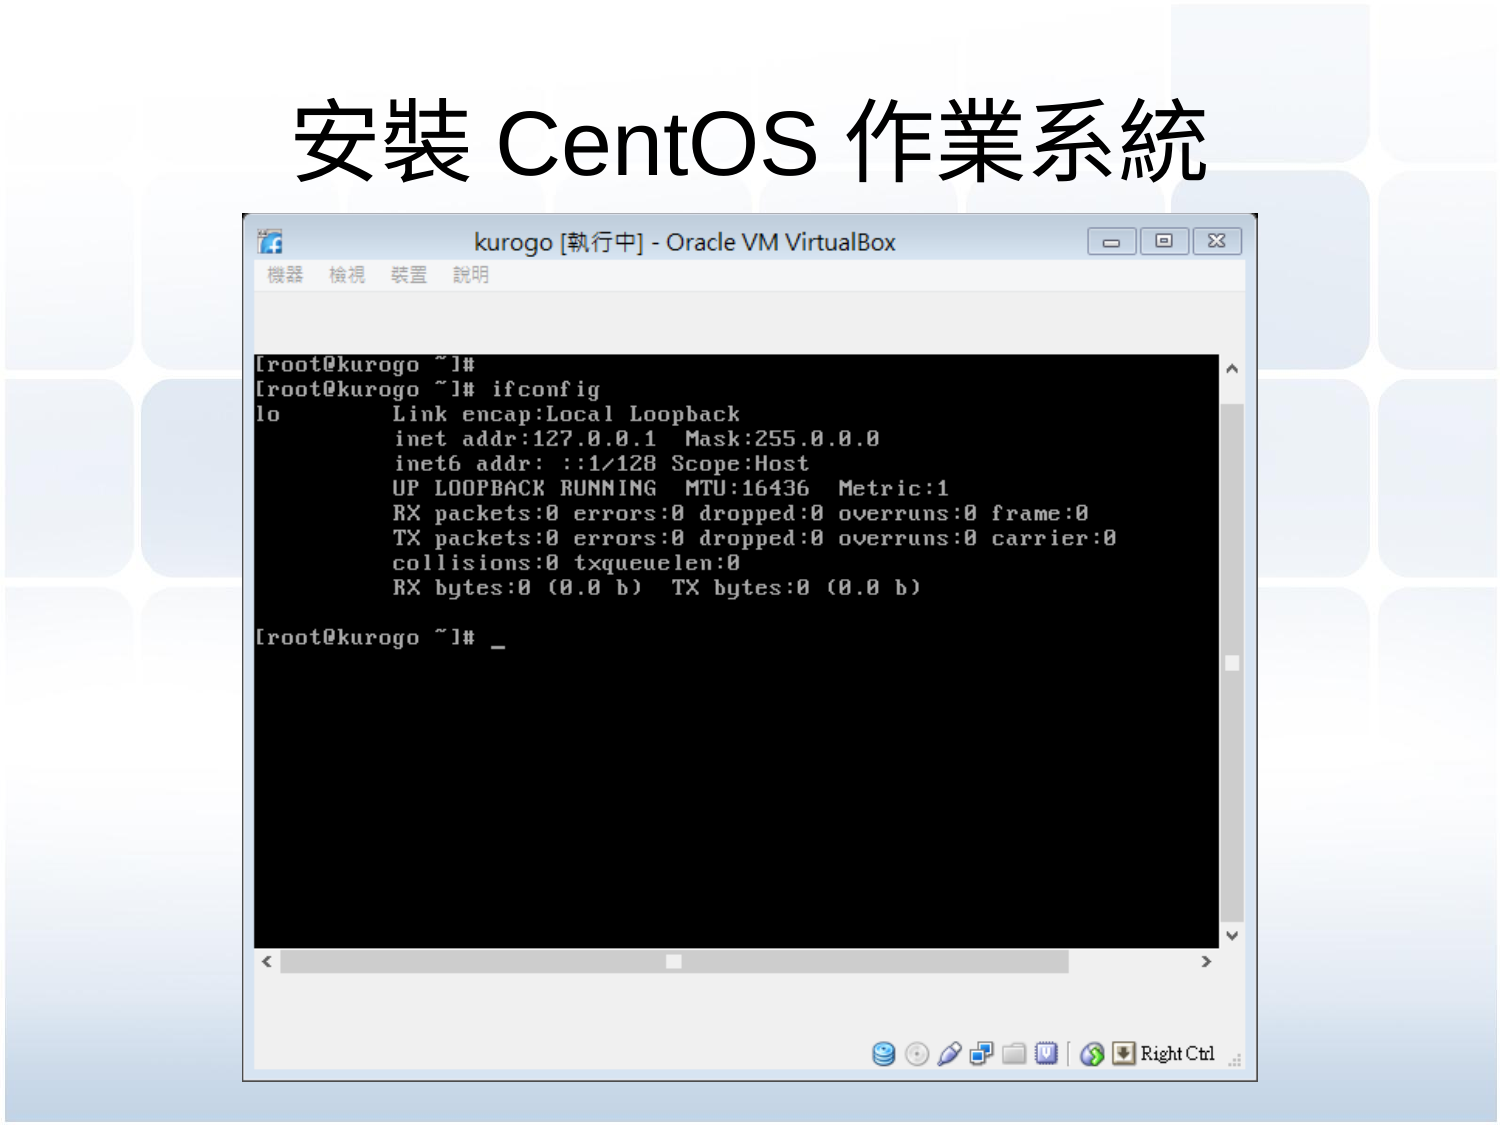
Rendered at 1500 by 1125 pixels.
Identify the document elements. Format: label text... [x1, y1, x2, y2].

title 安裝CentOS作業系統 [75, 45, 1425, 233]
text_box [242, 213, 1258, 1082]
picture [0, 0, 1500, 1125]
